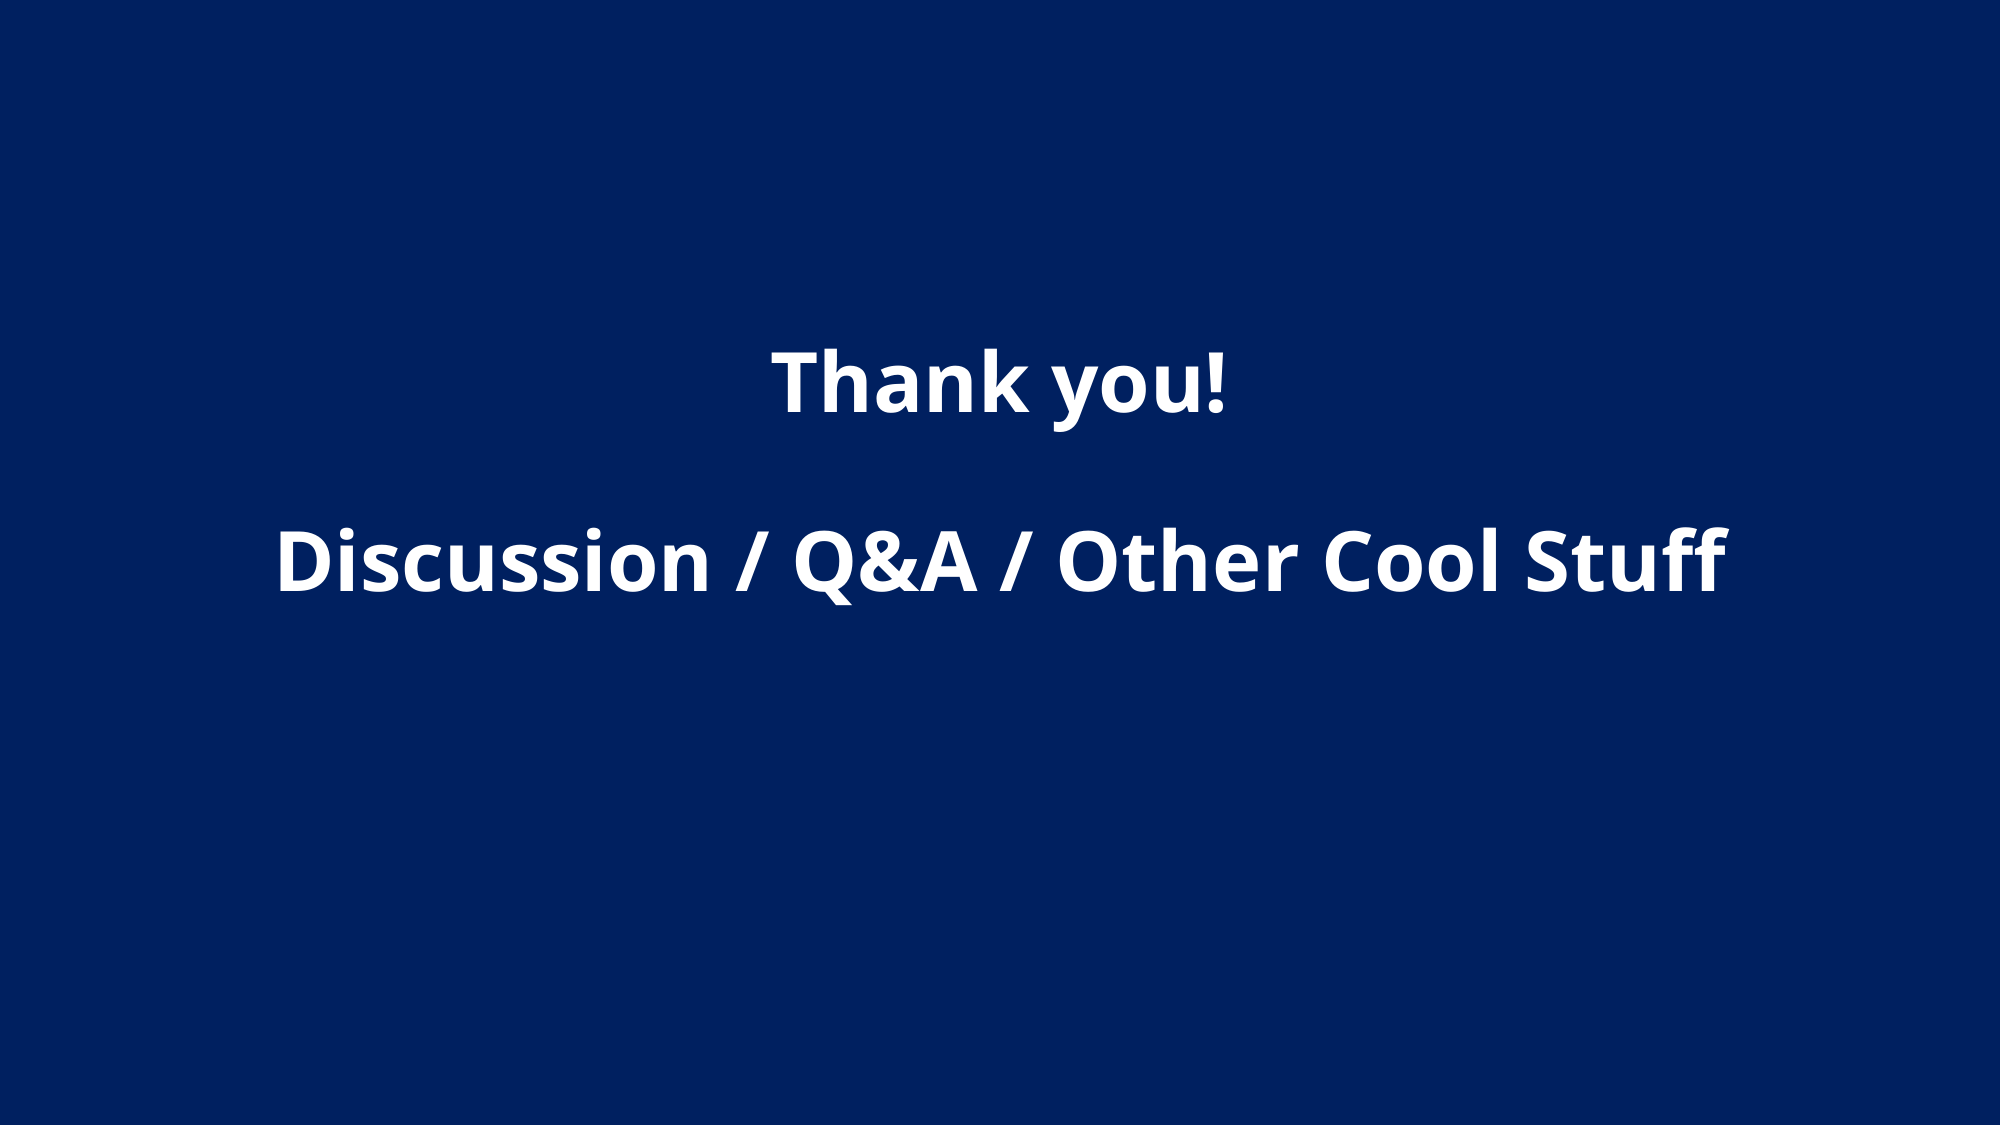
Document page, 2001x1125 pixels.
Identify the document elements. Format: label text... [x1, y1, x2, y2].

text_box Thank you! Discussion / Q&A / Other Cool Stuff [61, 166, 1939, 784]
